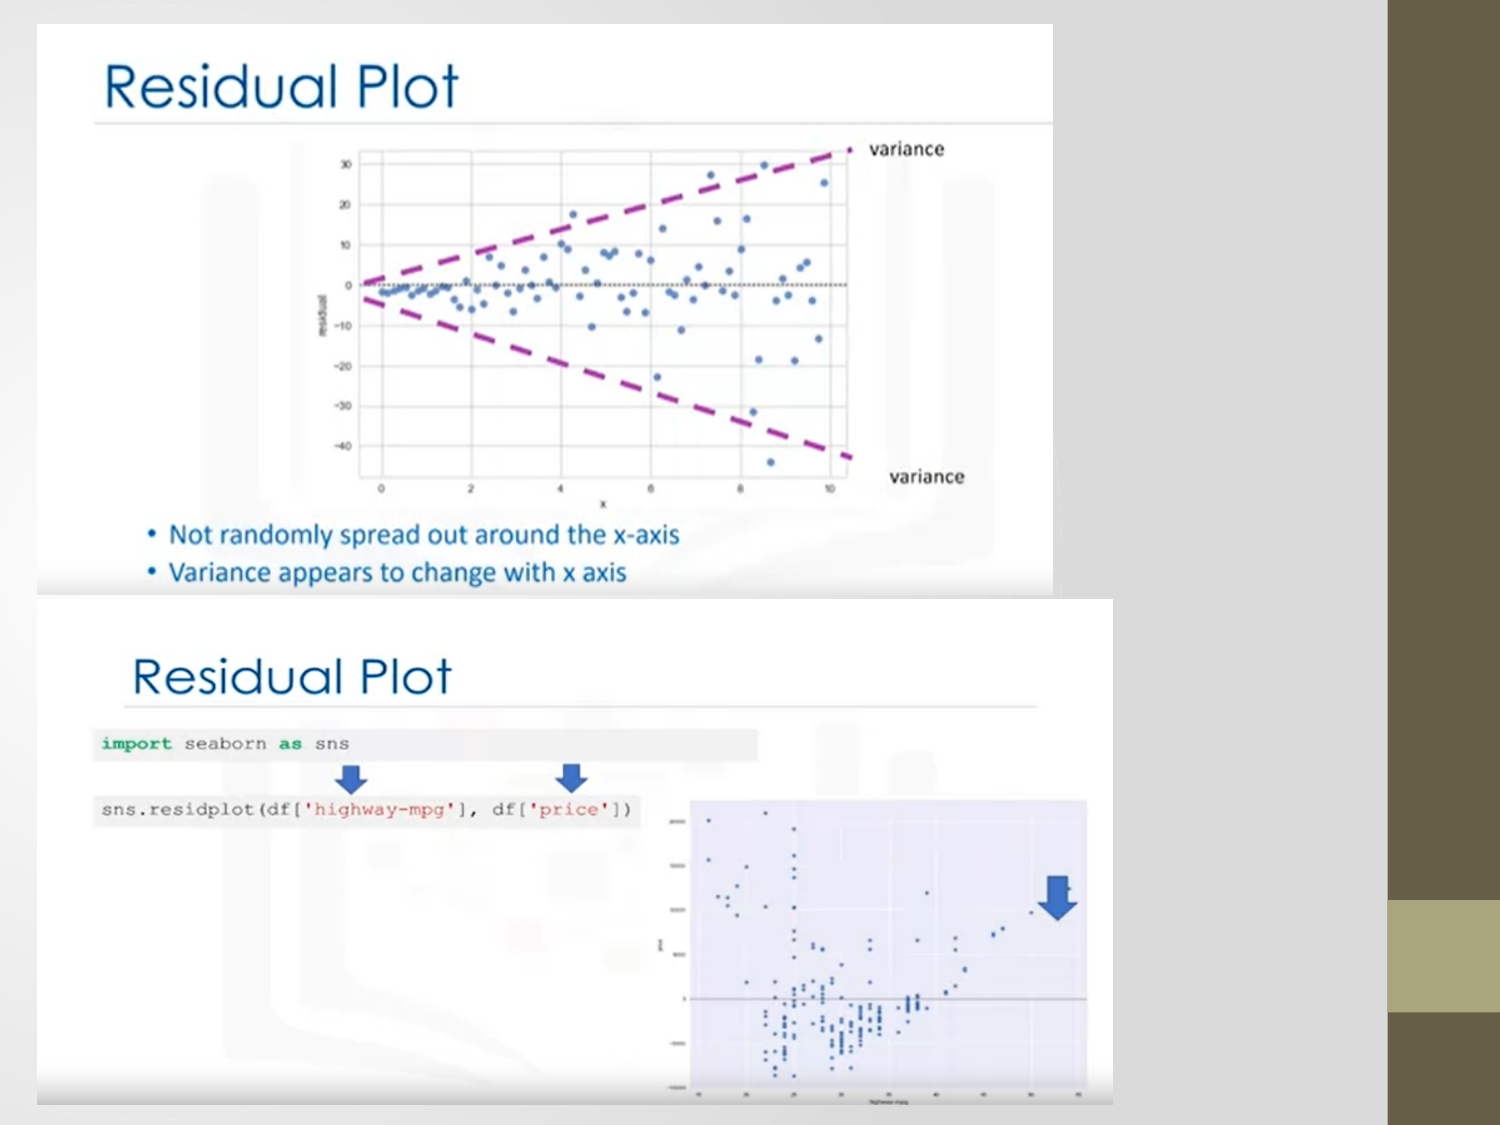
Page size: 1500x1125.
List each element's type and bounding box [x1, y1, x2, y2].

picture [36, 599, 1113, 1106]
list [36, 24, 1053, 596]
